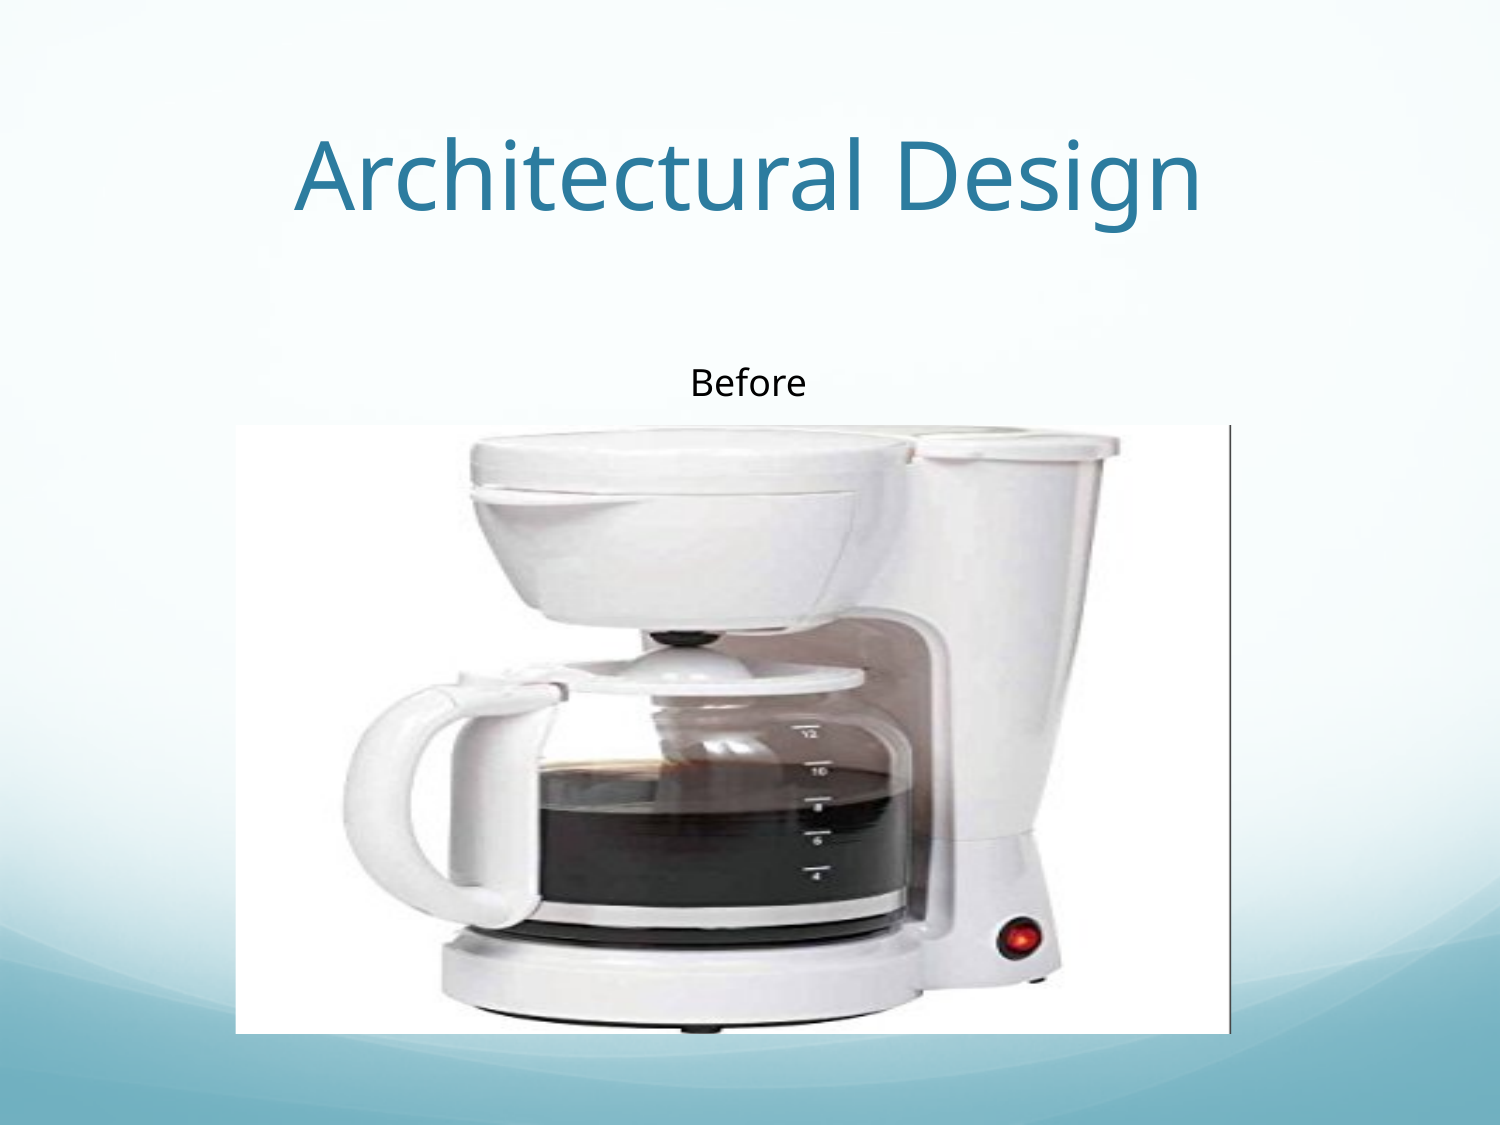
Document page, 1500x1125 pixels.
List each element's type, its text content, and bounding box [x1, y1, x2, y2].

title Architectural Design [90, 17, 1410, 237]
text_box Before [675, 351, 823, 412]
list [235, 424, 1232, 1034]
